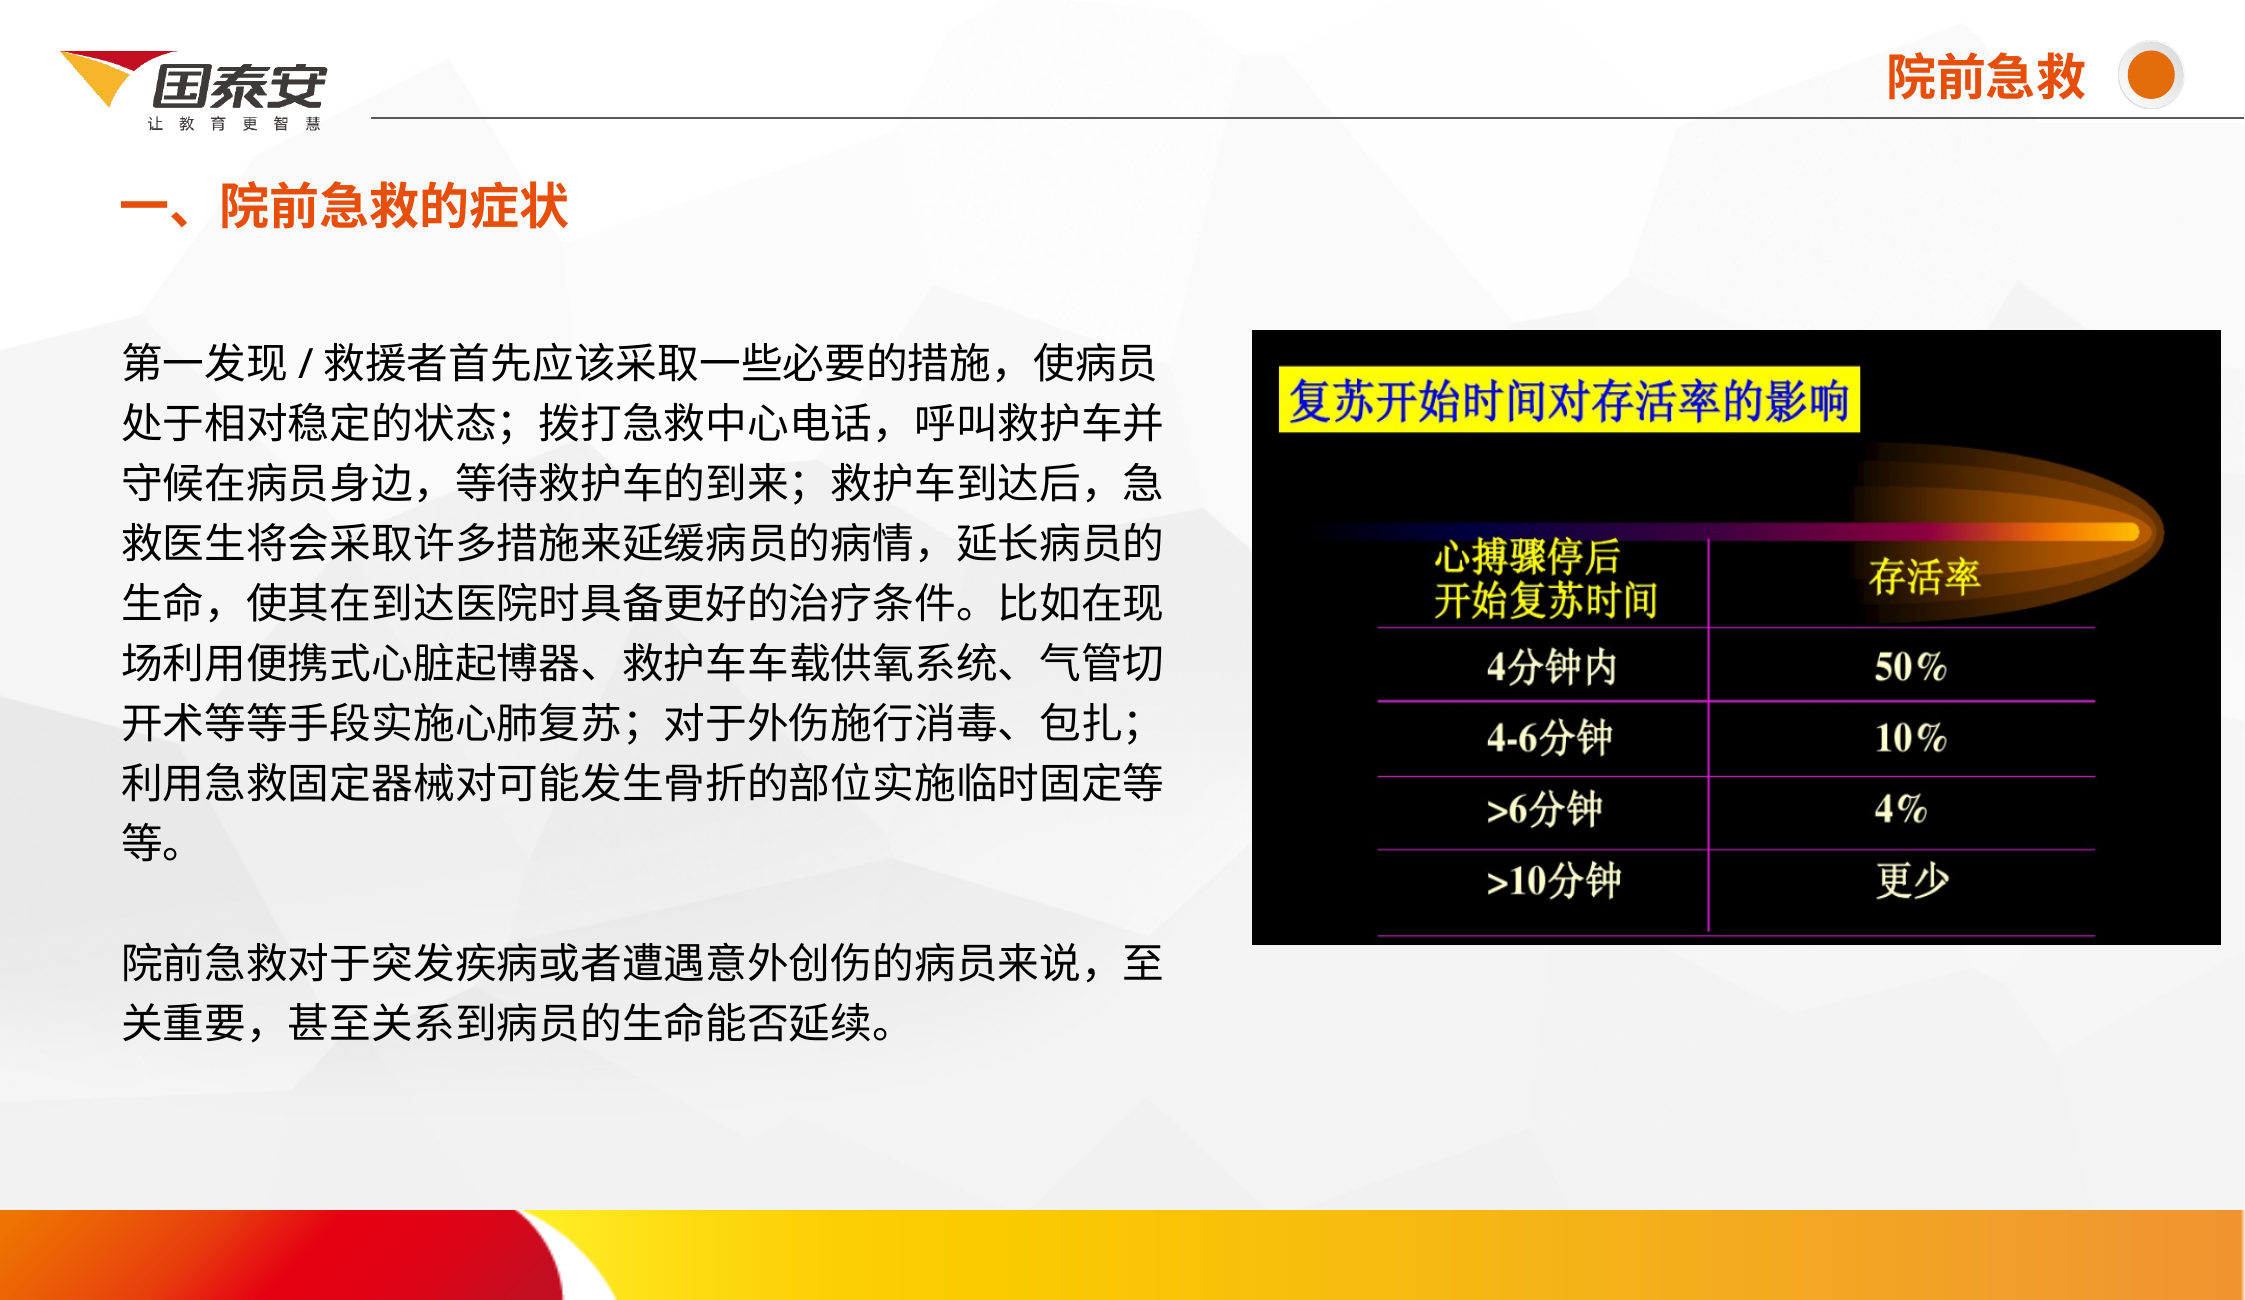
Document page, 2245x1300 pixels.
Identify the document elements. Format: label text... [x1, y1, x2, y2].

list 院前急救 [1334, 37, 2101, 121]
title 第一发现/救援者首先应该采取一些必要的措施，使病员处于相对稳定的状态；拨打急救中心电话，呼叫救护车并守候在病员身边，等待救护车的到来；救护车到达后，急救医生将会采取许多措施来延缓病员的病情，延长病员的生命，使其在到达医院时具备更好的治疗条件。比如在现场利用便携式心脏起博器、救护车车载供氧系统、气管切开术等等手段实施心肺复苏；对于外伤施行消毒、包扎；利用急救固定器械对可能发生骨折的部位实施临时固定等等。 院前急救对于突发疾病或者遭遇意外创伤的病员来说，至关重要，甚至关系到病员的生命能否延续。 [106, 319, 1205, 1040]
picture [0, 0, 2245, 1300]
list 一、院前急救的症状 [105, 166, 2103, 233]
